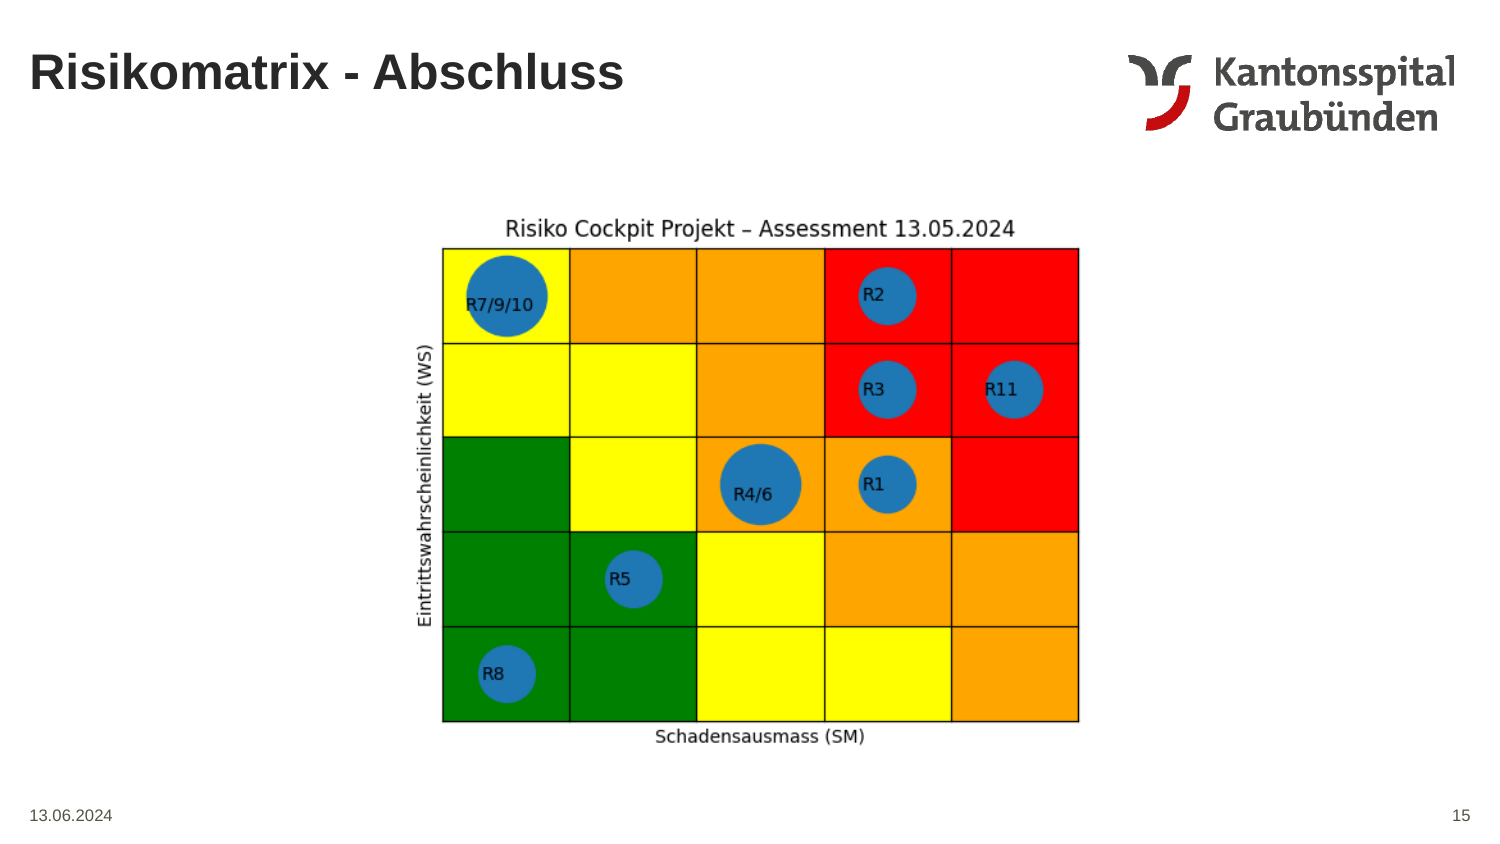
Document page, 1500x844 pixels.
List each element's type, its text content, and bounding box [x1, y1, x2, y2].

picture [1128, 55, 1454, 131]
slide_number 15 [1316, 799, 1471, 830]
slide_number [29, 799, 296, 830]
list Risikomatrix - Abschluss [29, 32, 1117, 157]
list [340, 174, 1160, 790]
